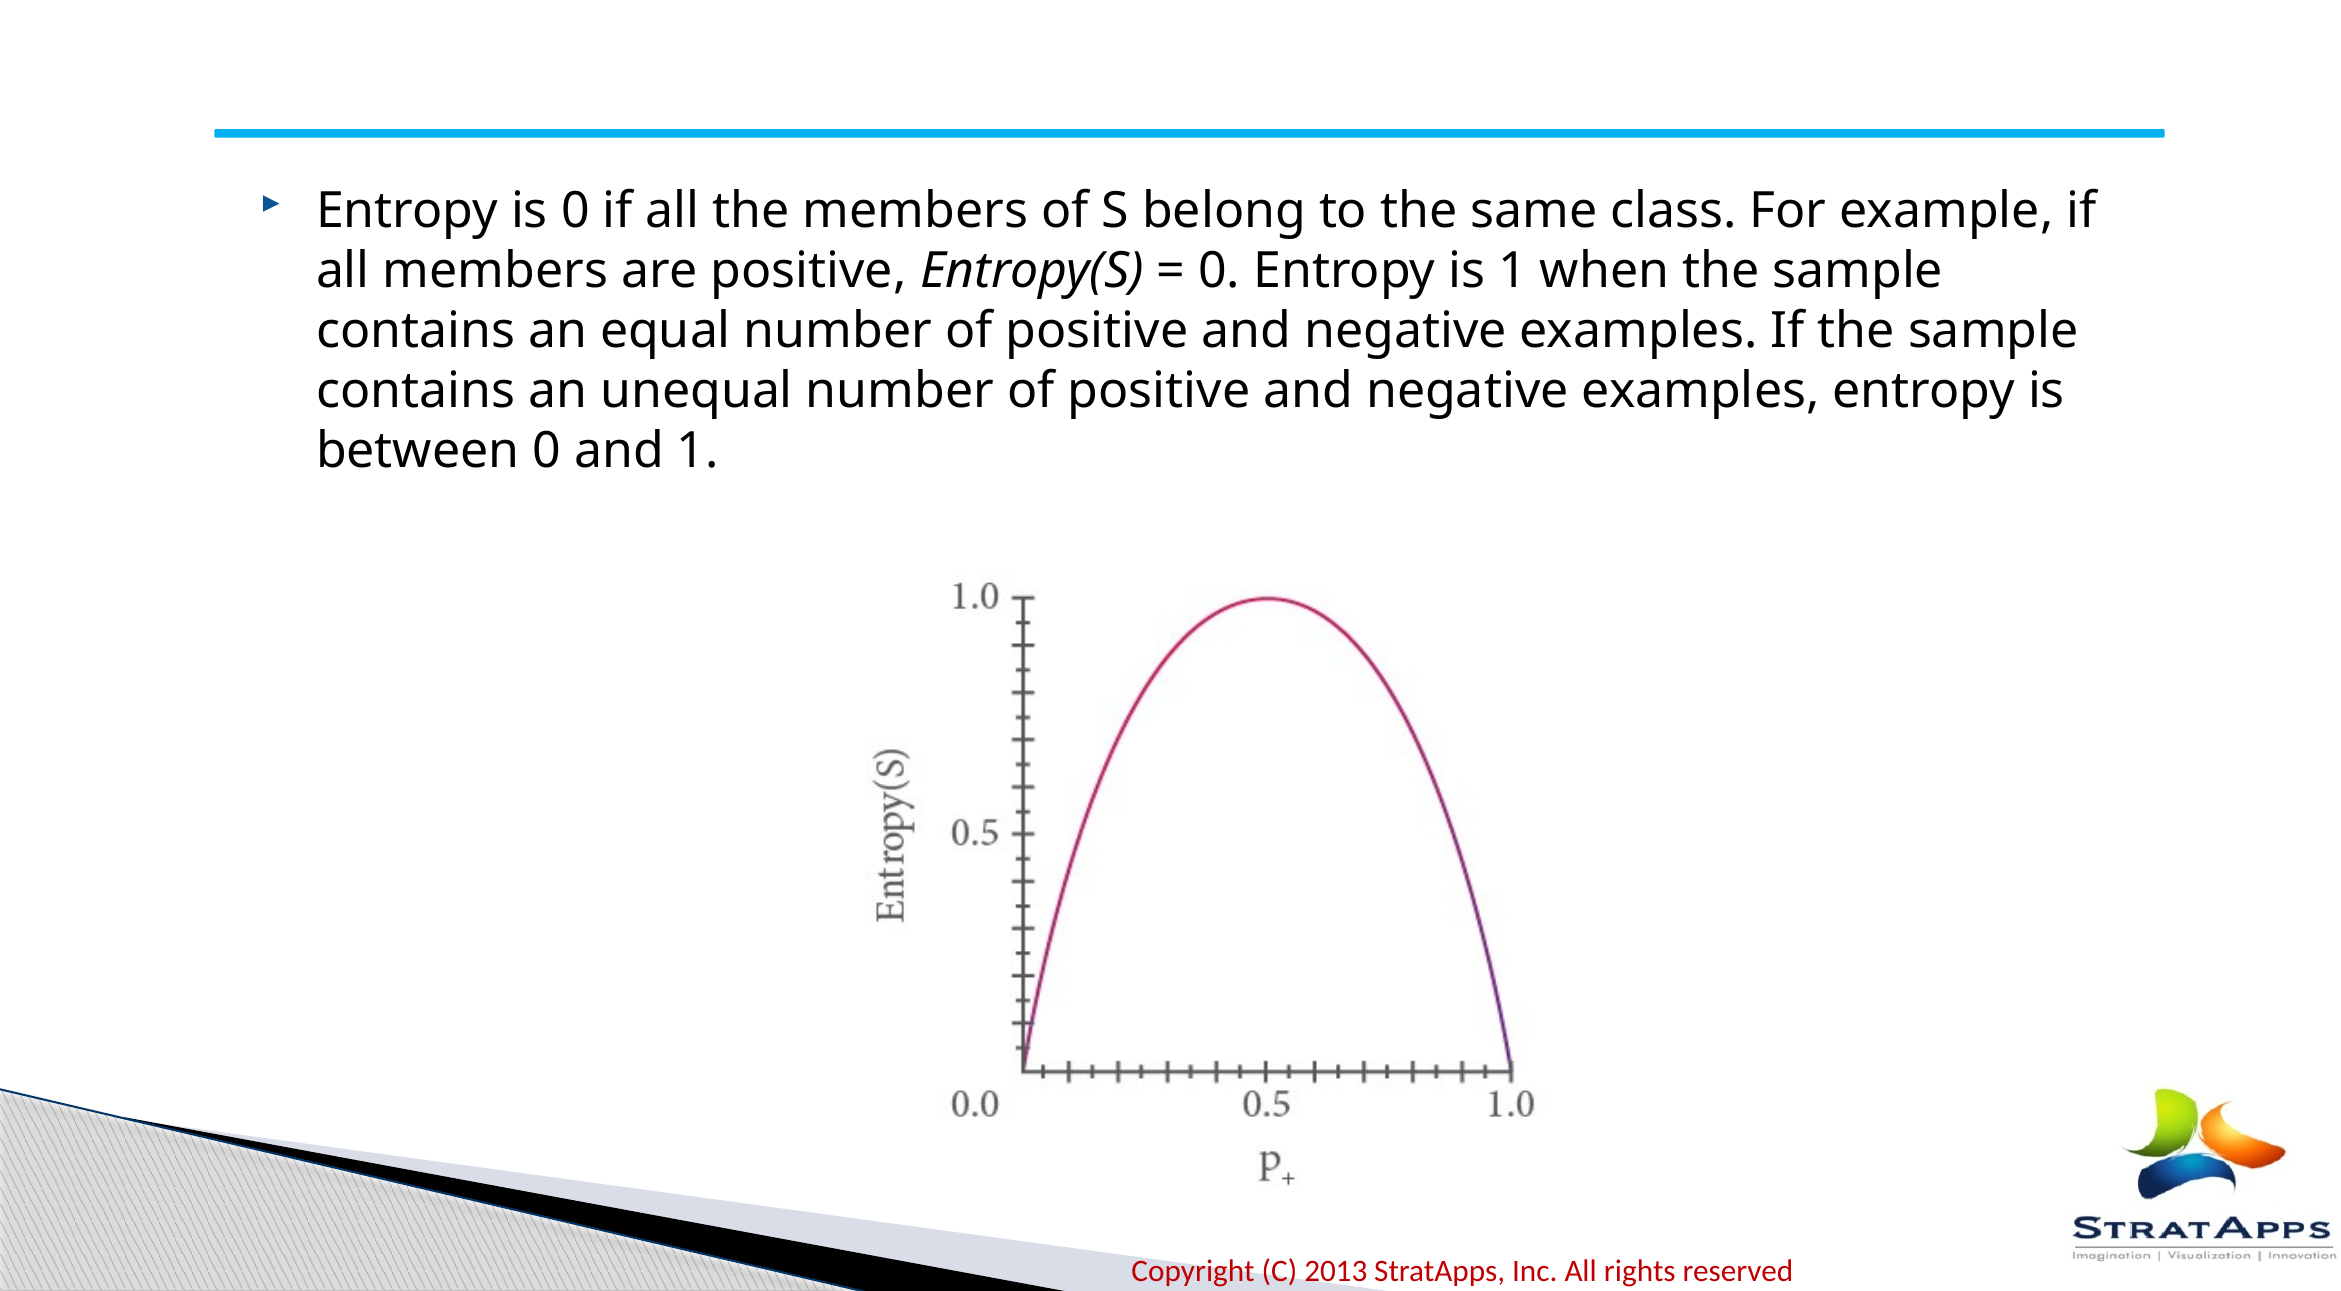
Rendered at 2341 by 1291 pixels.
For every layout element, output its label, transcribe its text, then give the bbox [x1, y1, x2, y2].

list Entropy is 0 if all the members of S belong to the same class. For example, if all members are positive, Entropy(S) = 0. Entropy is 1 when the sample contains an equal number of positive and negative examples. If the sample contains an unequal number of positive and negative examples, entropy is between 0 and 1. [215, 166, 2175, 624]
picture [2067, 1060, 2341, 1291]
picture [761, 543, 1650, 1197]
